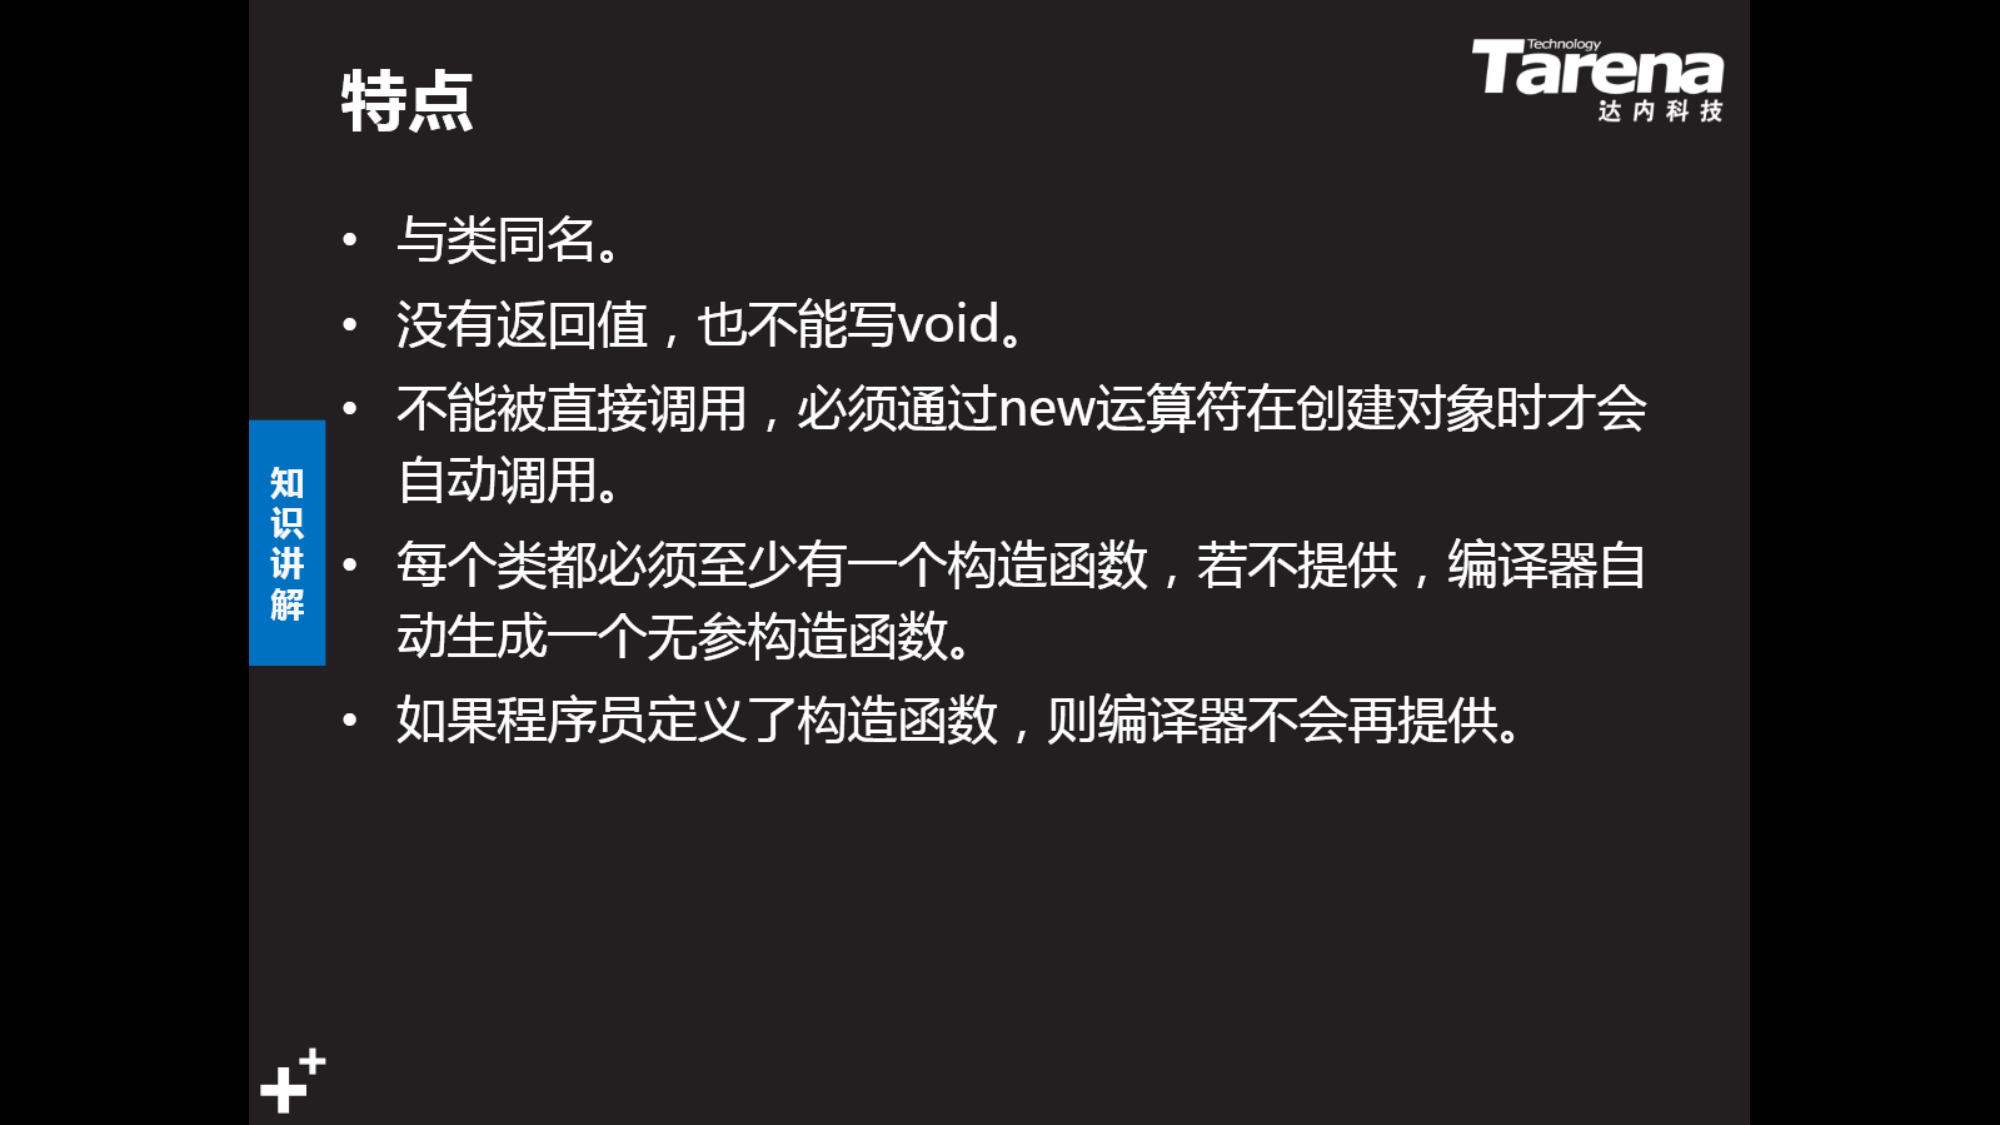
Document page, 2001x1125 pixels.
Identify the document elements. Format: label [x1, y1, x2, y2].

picture [249, 0, 1750, 1125]
